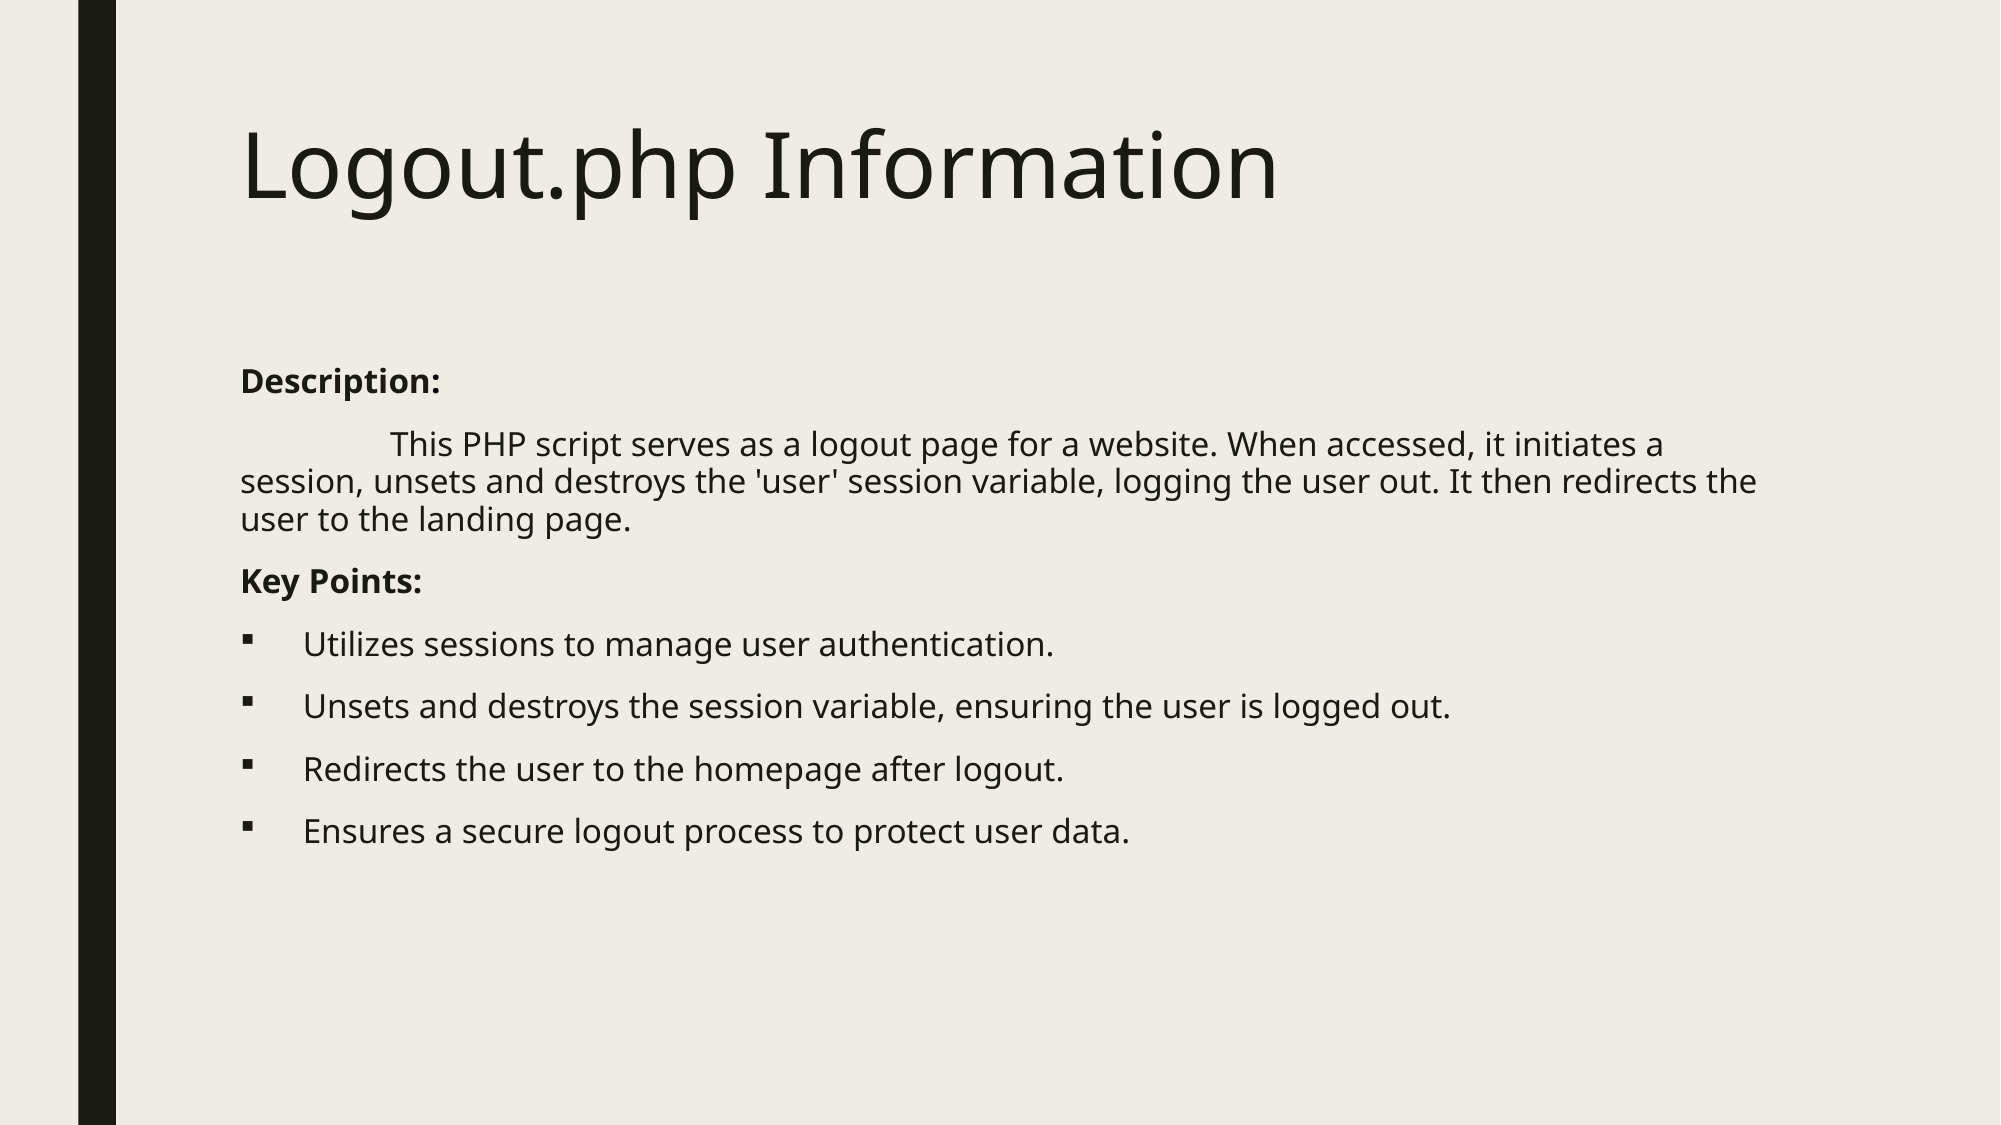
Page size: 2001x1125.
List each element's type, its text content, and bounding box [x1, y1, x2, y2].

title Logout.php Information [225, 112, 1800, 356]
list Description: This PHP script serves as a logout page for a website. When accessed, it initiates a session, unsets and destroys the 'user' session variable, logging the user out. It then redirects the user to the landing page. Key Points: Utilizes sessions to manage user authentication. Unsets and destroys the session variable, ensuring the user is logged out. Redirects the user to the homepage after logout. Ensures a secure logout process to protect user data. [225, 356, 1800, 963]
